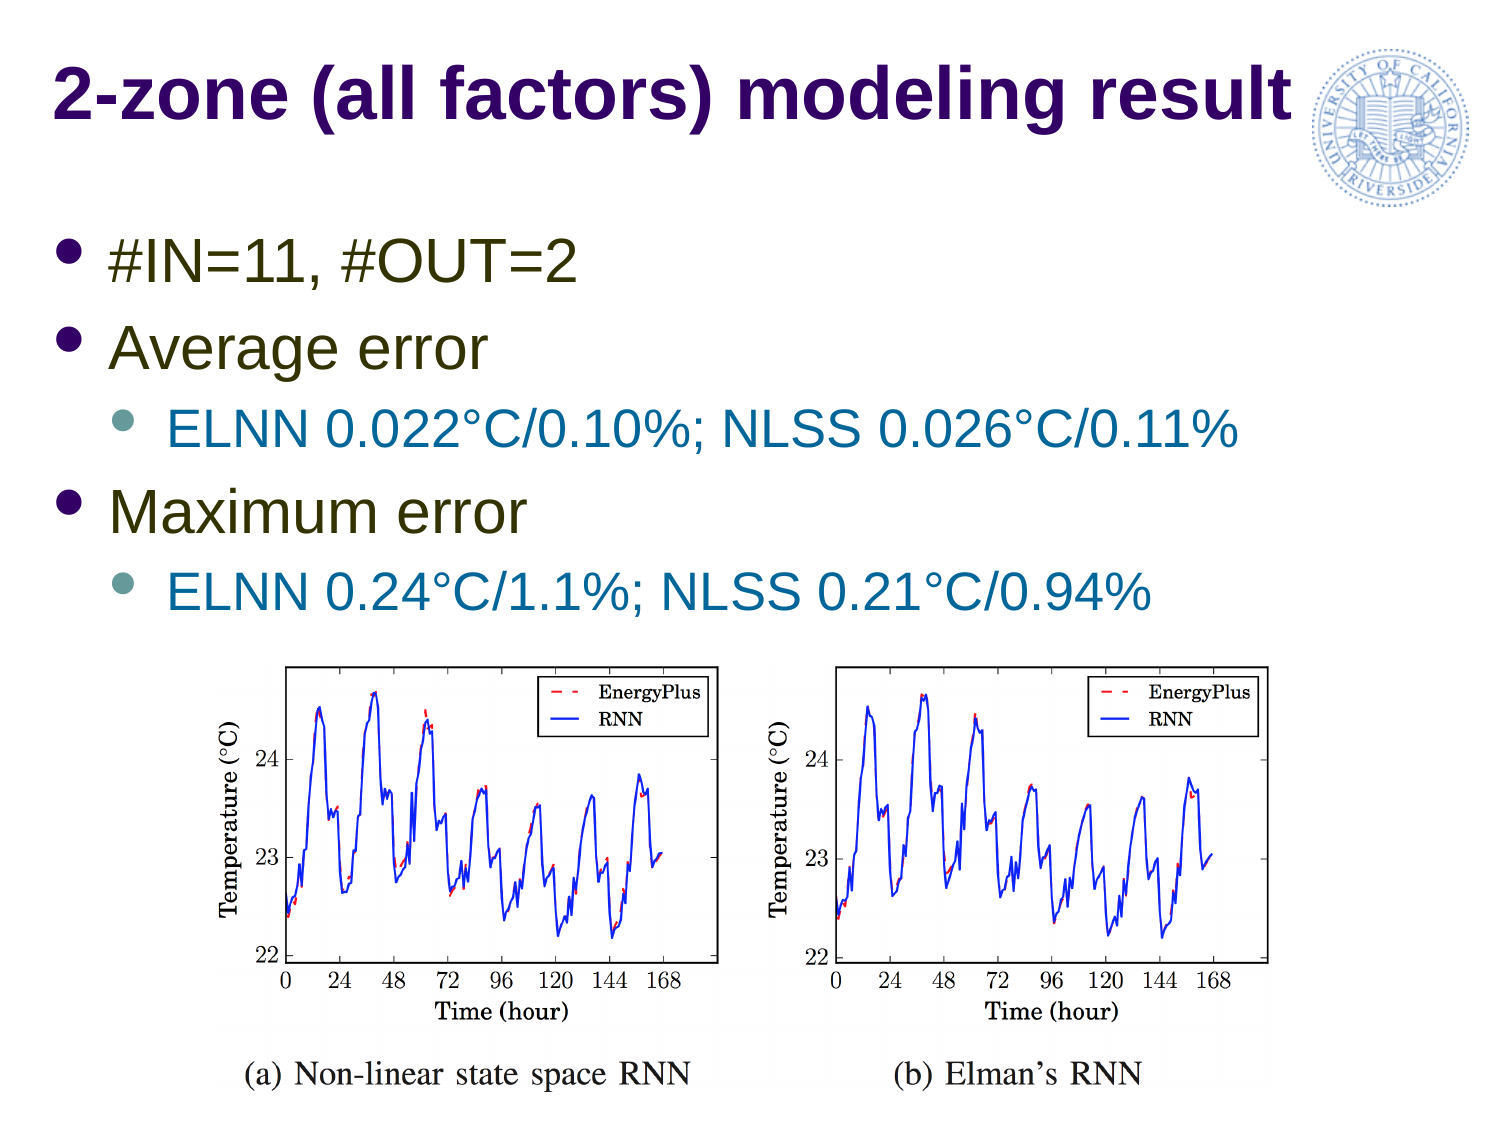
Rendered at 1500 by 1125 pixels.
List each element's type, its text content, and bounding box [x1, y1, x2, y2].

title 2-zone (all factors) modeling result [37, 0, 1313, 143]
picture [212, 662, 1272, 1096]
picture [1312, 49, 1469, 207]
text_box #IN=11, #OUT=2 Average error ELNN 0.022°C/0.10%; NLSS 0.026°C/0.11% Maximum error ELNN 0.24°C/1.1%; NLSS 0.21°C/0.94% [37, 212, 1463, 1025]
